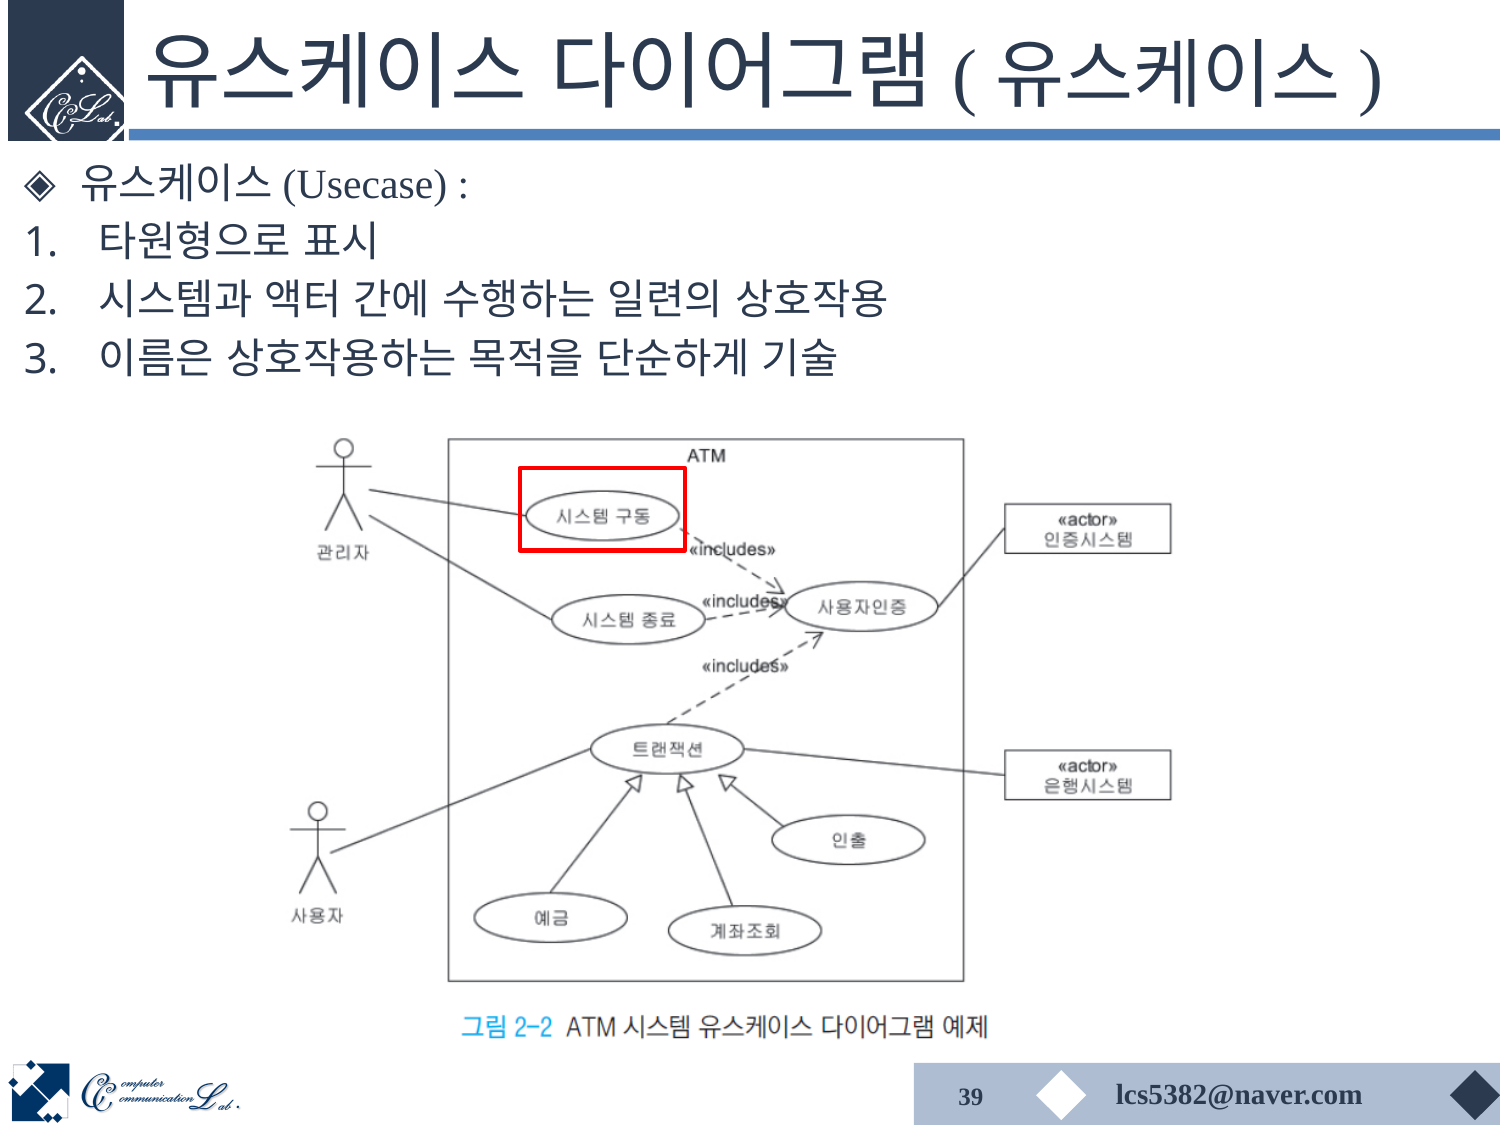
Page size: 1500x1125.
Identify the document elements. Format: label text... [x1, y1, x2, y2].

picture [8, 0, 124, 141]
list 유스케이스(Usecase) : 타원형으로 표시 시스템과 액터 간에 수행하는 일련의 상호작용 이름은 상호작용하는 목적을 단순하게 기술 [8, 148, 1493, 1059]
picture [7, 1058, 243, 1125]
title 유스케이스 다이어그램(유스케이스) [129, 10, 1474, 126]
picture [269, 426, 1227, 1059]
